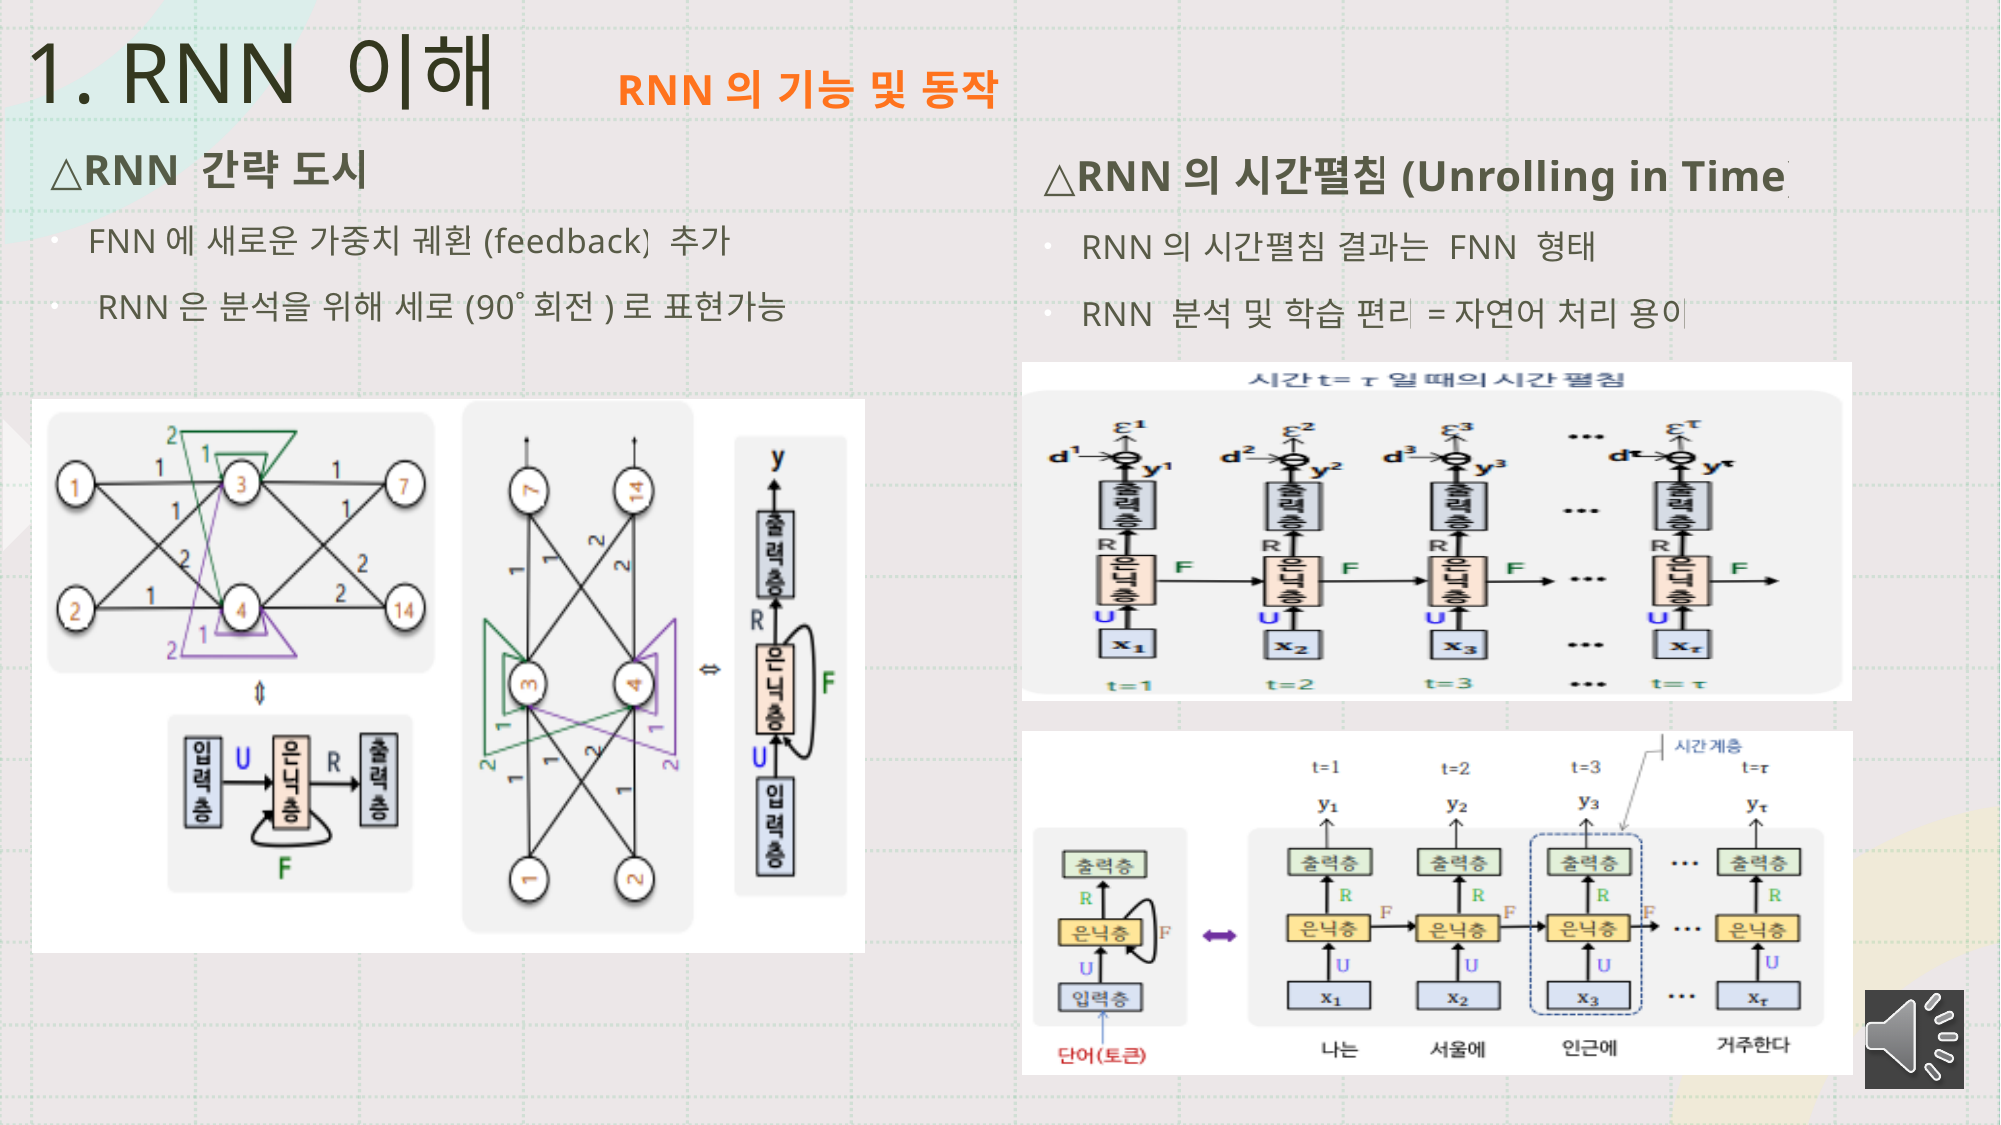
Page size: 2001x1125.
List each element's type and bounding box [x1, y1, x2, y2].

text_box [0, 0, 2000, 1125]
picture [32, 399, 865, 953]
picture [1022, 362, 1852, 701]
picture [1022, 731, 1853, 1075]
picture [1864, 989, 1965, 1090]
